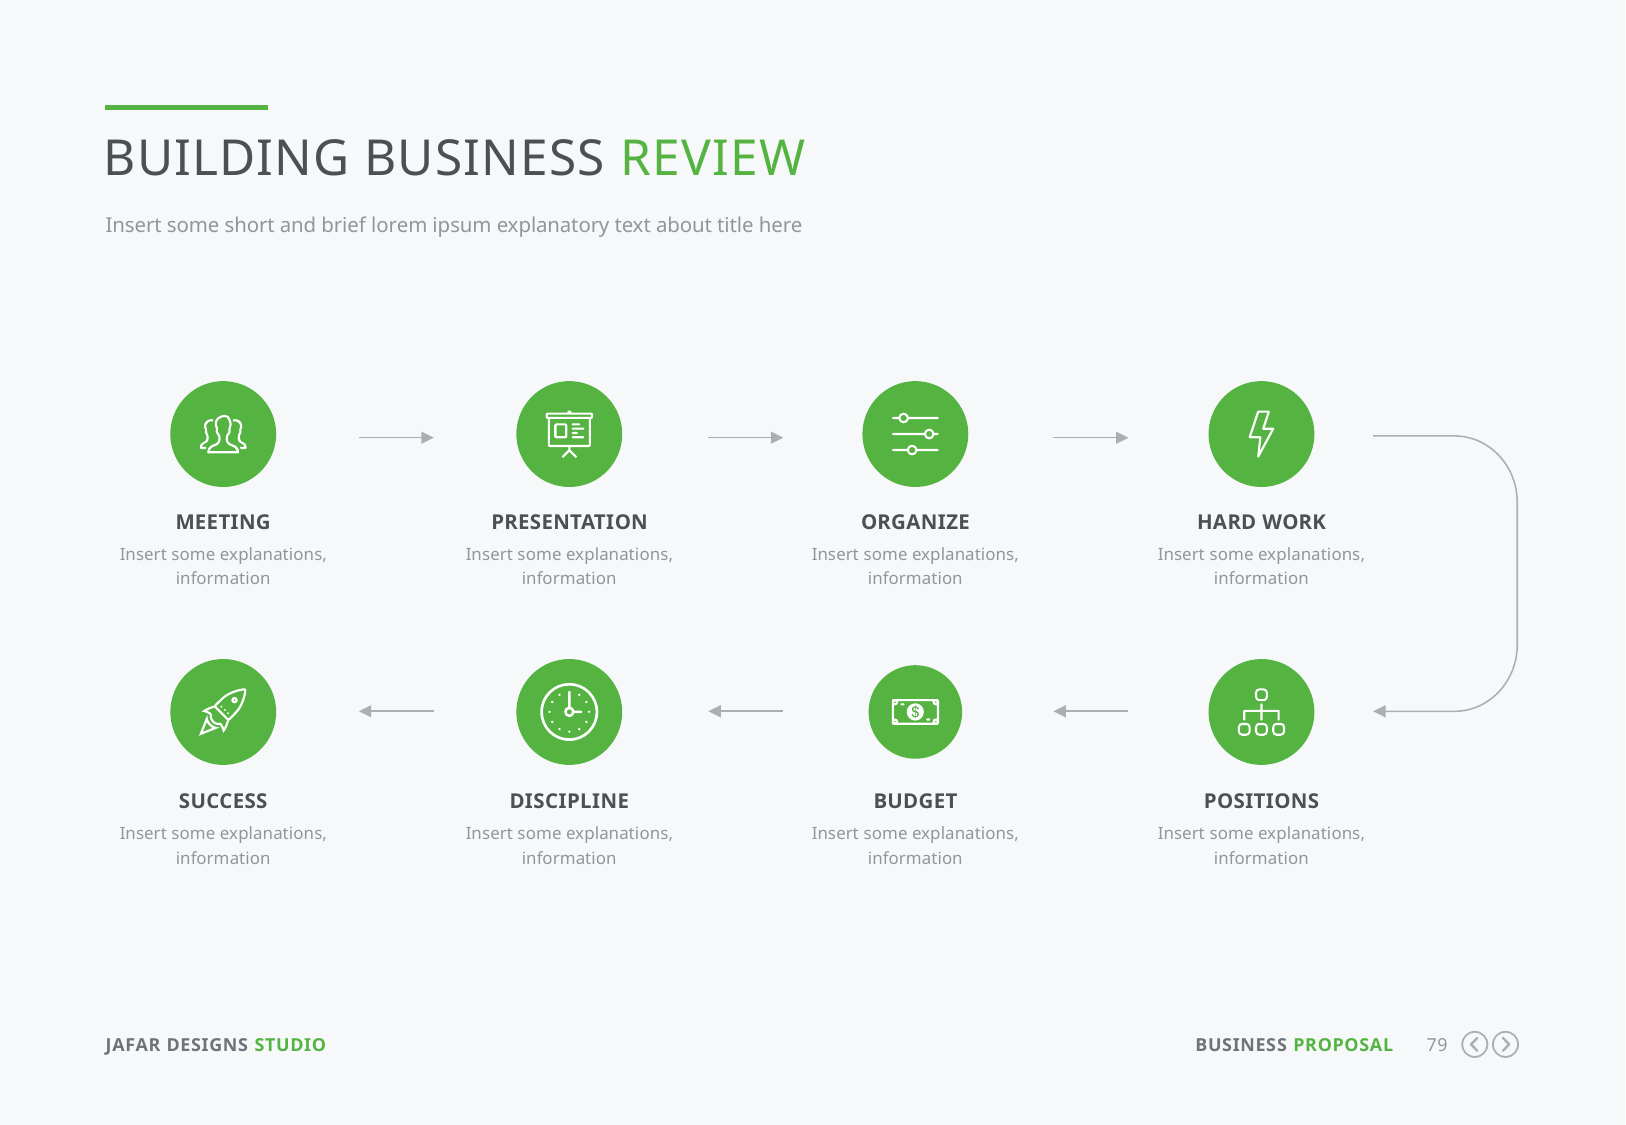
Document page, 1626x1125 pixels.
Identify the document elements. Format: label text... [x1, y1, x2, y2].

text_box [108, 381, 339, 589]
list Building business Review [103, 125, 1518, 188]
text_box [1146, 659, 1377, 869]
list Insert some short and brief lorem ipsum explanatory text about title here [105, 209, 1519, 241]
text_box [1146, 381, 1377, 589]
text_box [800, 381, 1031, 589]
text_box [454, 381, 685, 589]
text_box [108, 659, 339, 869]
text_box [1373, 434, 1519, 718]
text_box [800, 665, 1031, 869]
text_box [454, 659, 685, 869]
